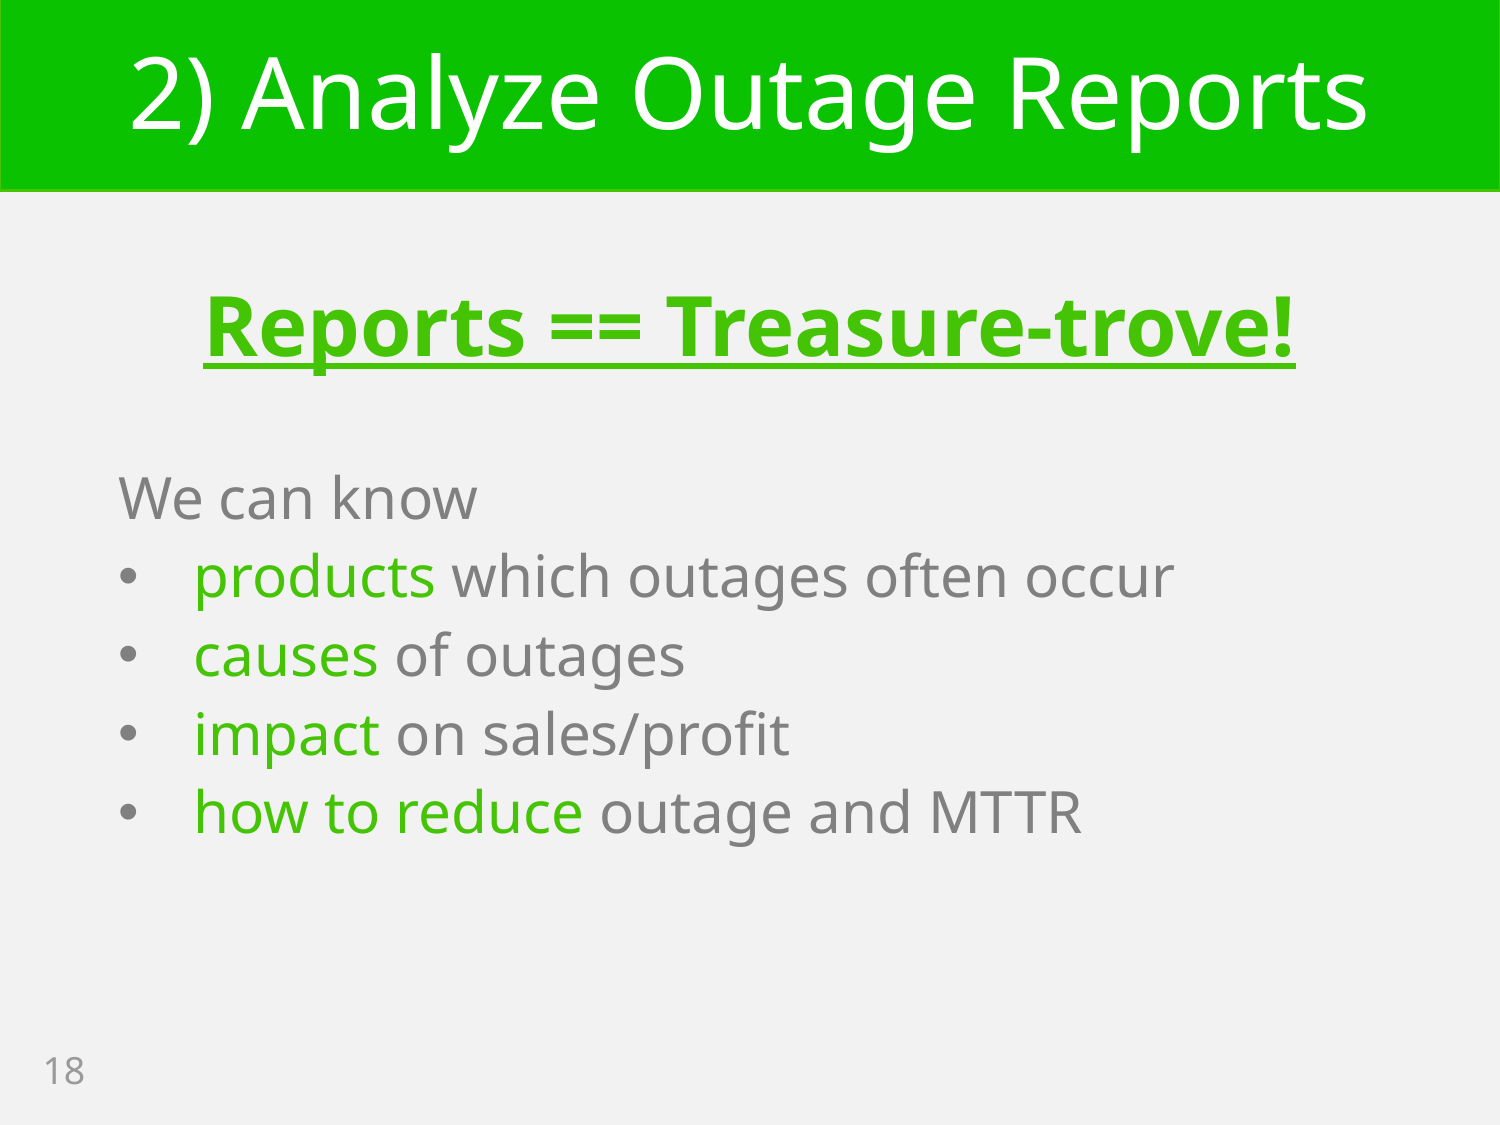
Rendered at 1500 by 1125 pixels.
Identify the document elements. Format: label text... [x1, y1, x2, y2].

slide_number 18 [27, 1042, 146, 1102]
title 2) Analyze Outage Reports [0, 53, 1500, 140]
list Reports == Treasure-trove! We can know products which outages often occur causes of outages impact on sales/profit how to reduce outage and MTTR [103, 277, 1397, 1000]
